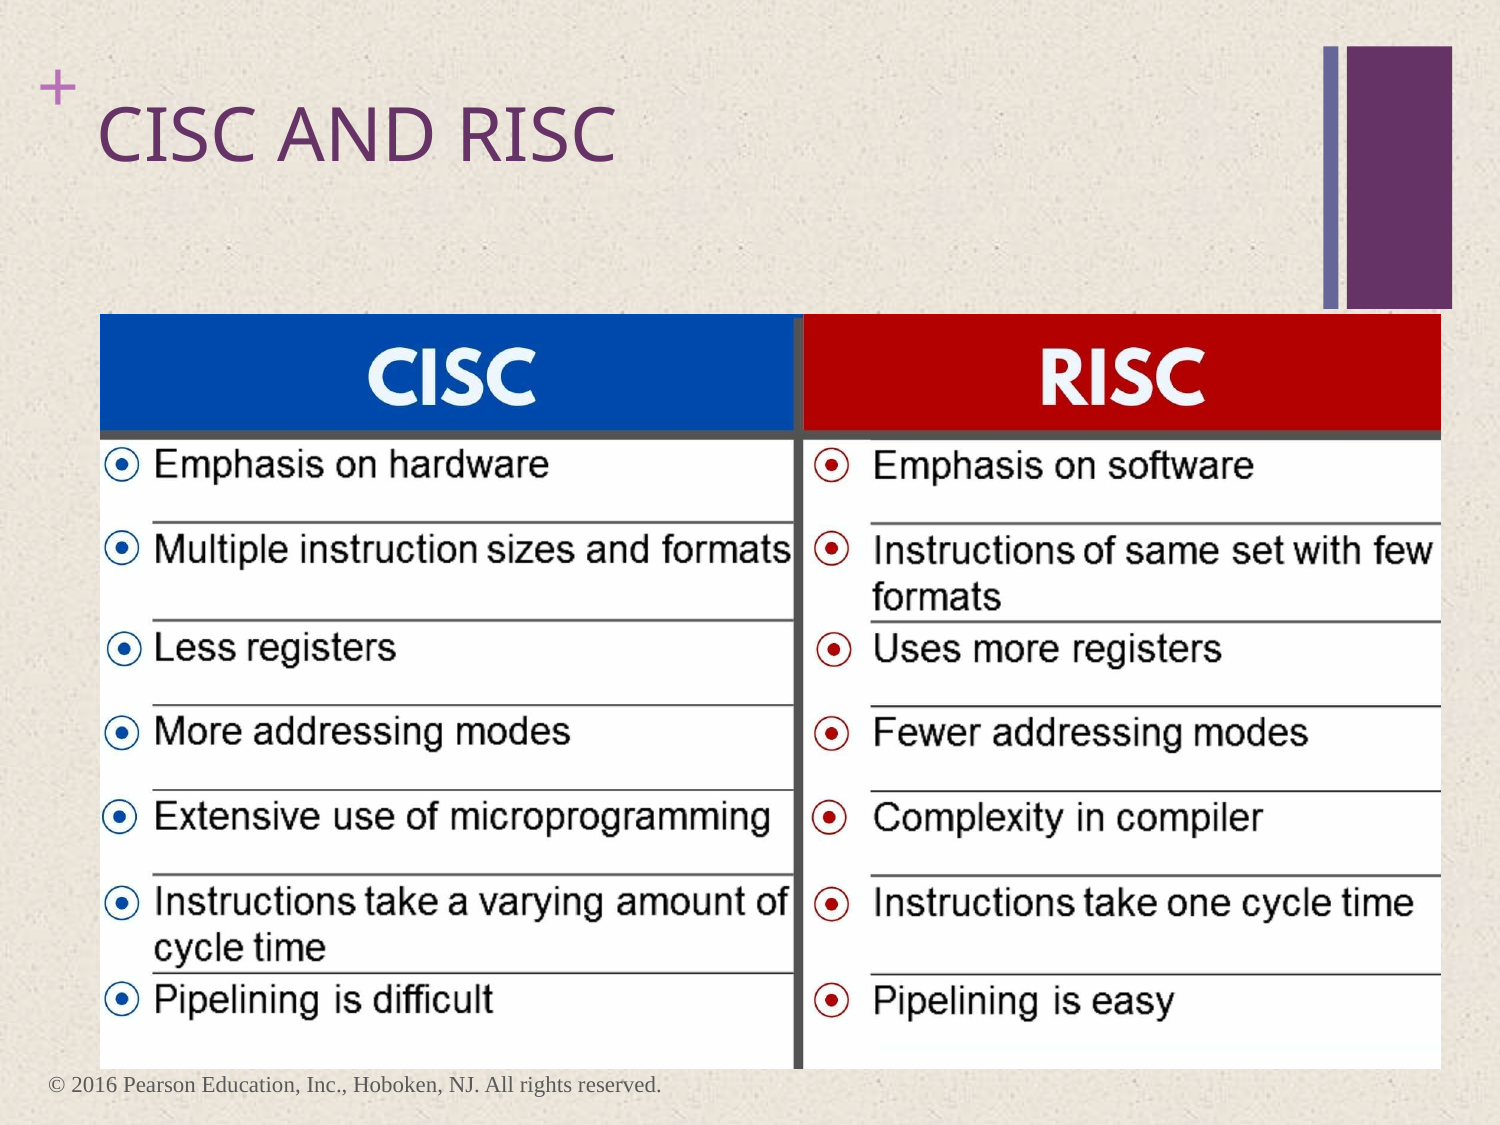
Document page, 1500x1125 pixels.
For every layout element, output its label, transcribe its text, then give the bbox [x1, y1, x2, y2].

title CISC AND RISC [81, 79, 1322, 263]
footer © 2016 Pearson Education, Inc., Hoboken, NJ. All rights reserved. [33, 1053, 1038, 1114]
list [99, 313, 1442, 1070]
